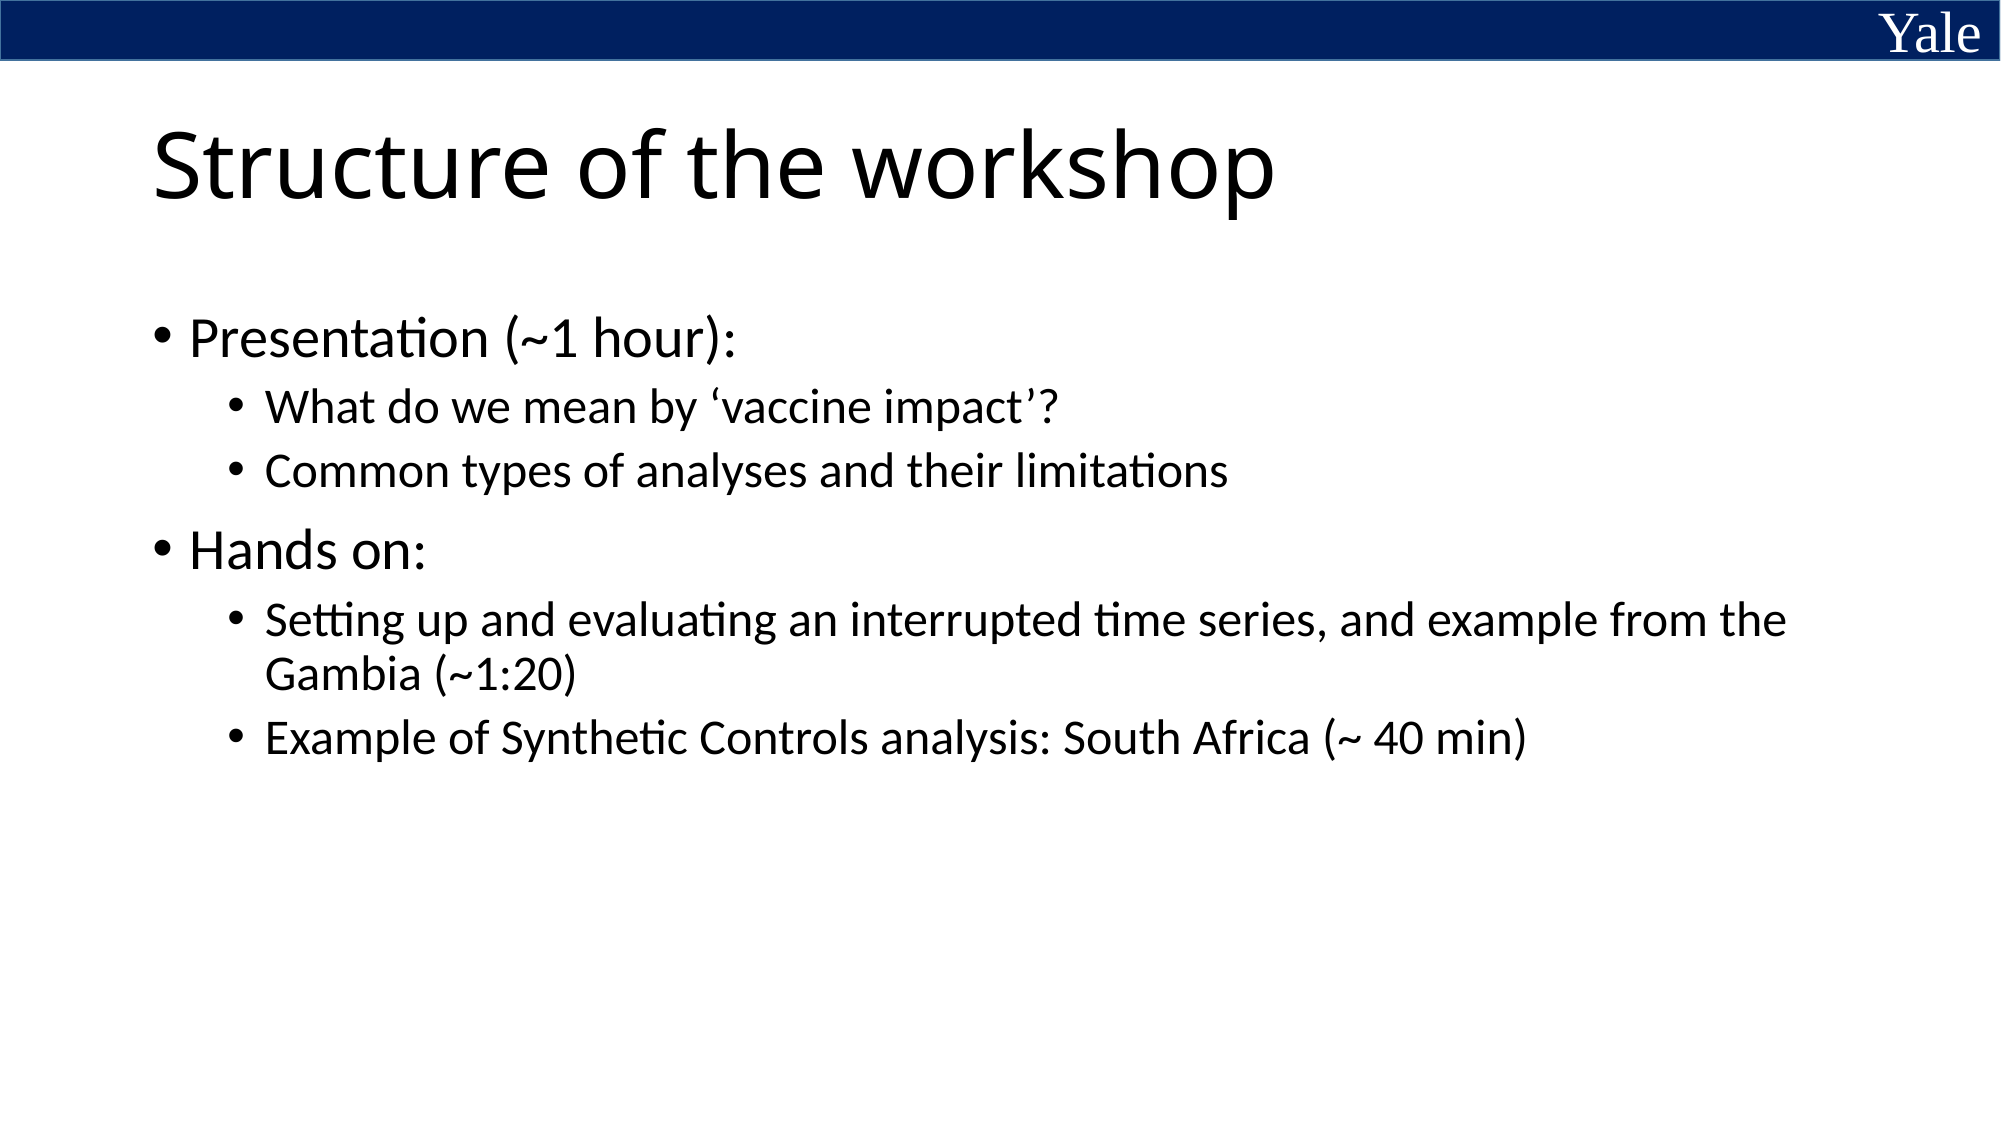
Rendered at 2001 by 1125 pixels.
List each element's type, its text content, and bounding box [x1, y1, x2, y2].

title Structure of the workshop [137, 59, 1863, 278]
list Presentation (~1 hour): What do we mean by ‘vaccine impact’? Common types of analyses and their limitations Hands on: Setting up and evaluating an interrupted time series, and example from the Gambia (~1:20) Example of Synthetic Controls analysis: South Africa (~ 40 min) [137, 299, 1863, 1014]
